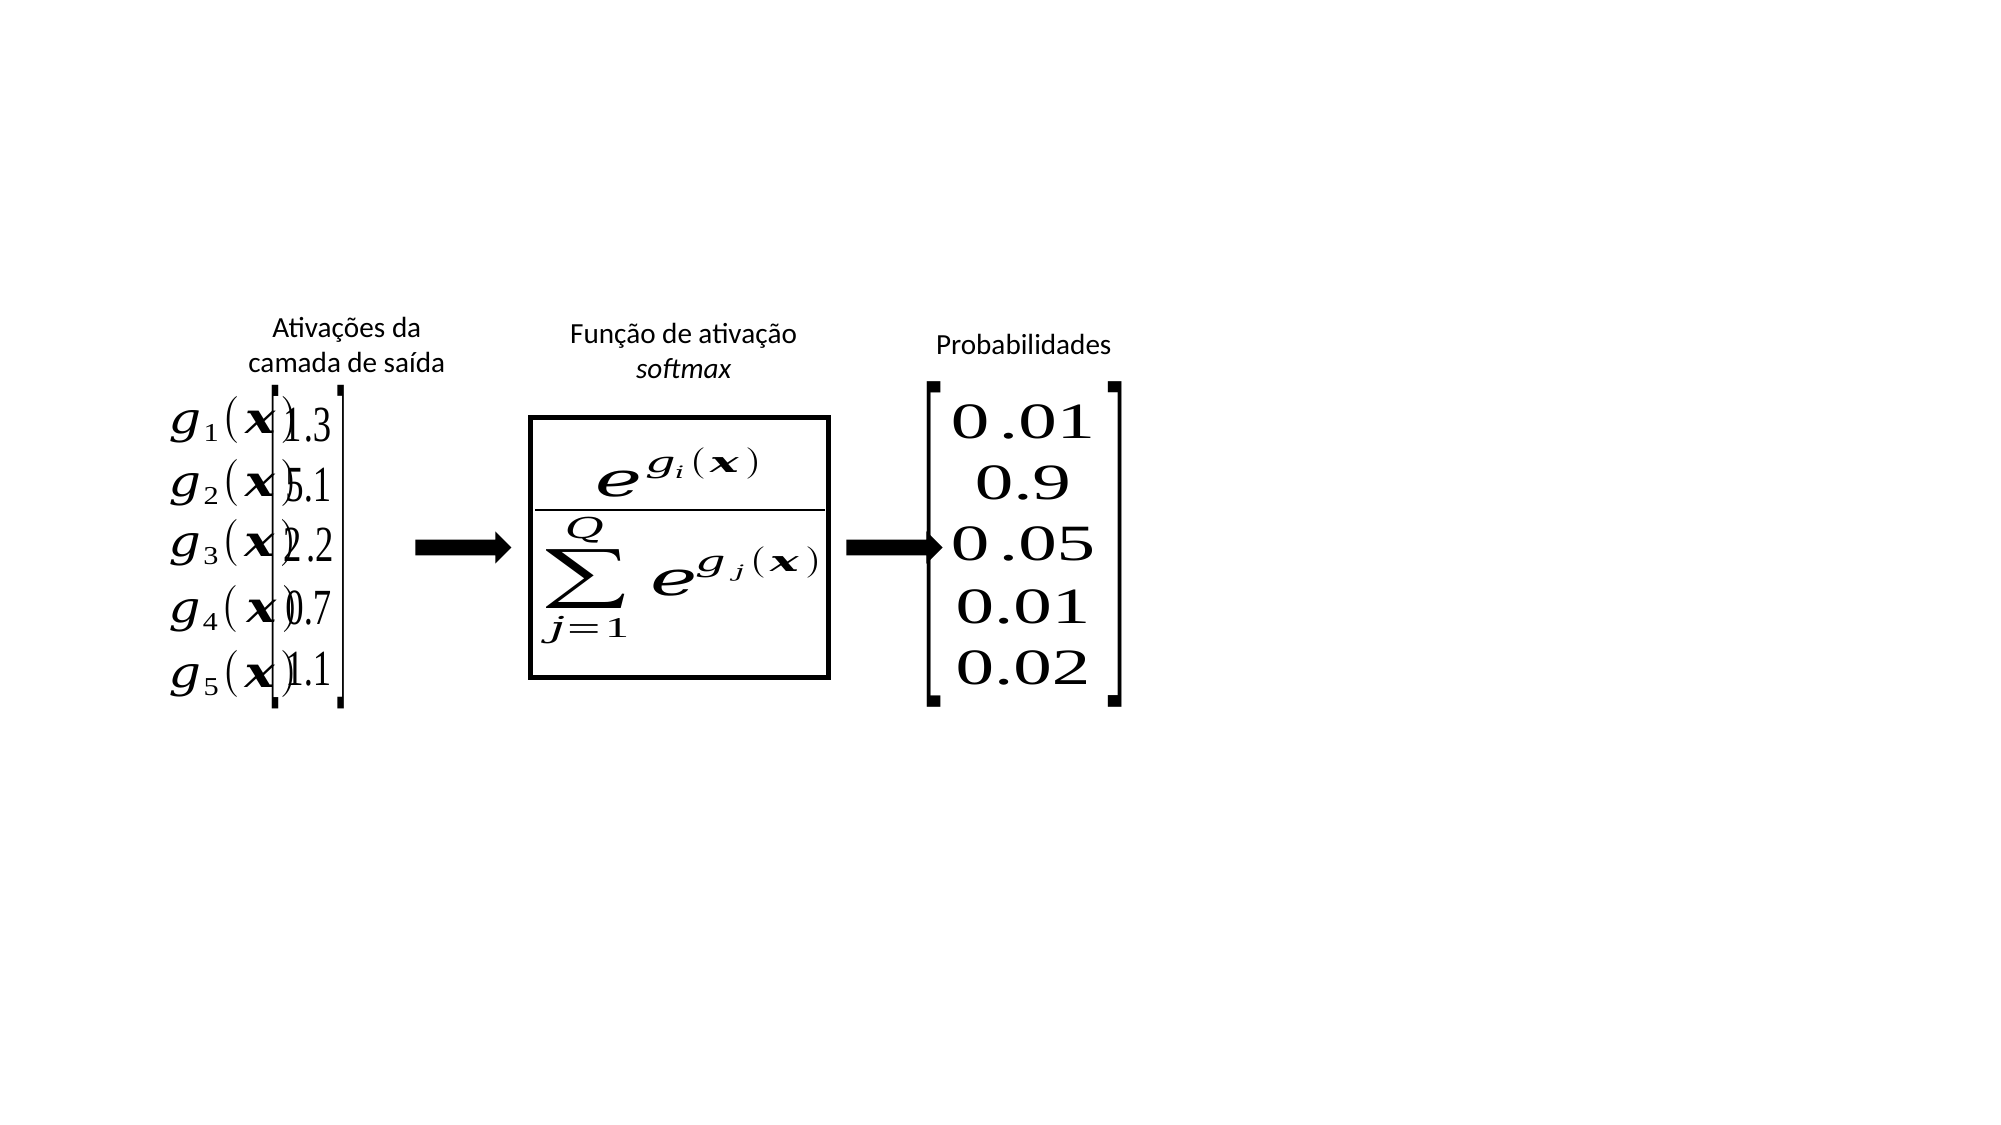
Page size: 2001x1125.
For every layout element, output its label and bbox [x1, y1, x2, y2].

text_box [168, 300, 1172, 711]
